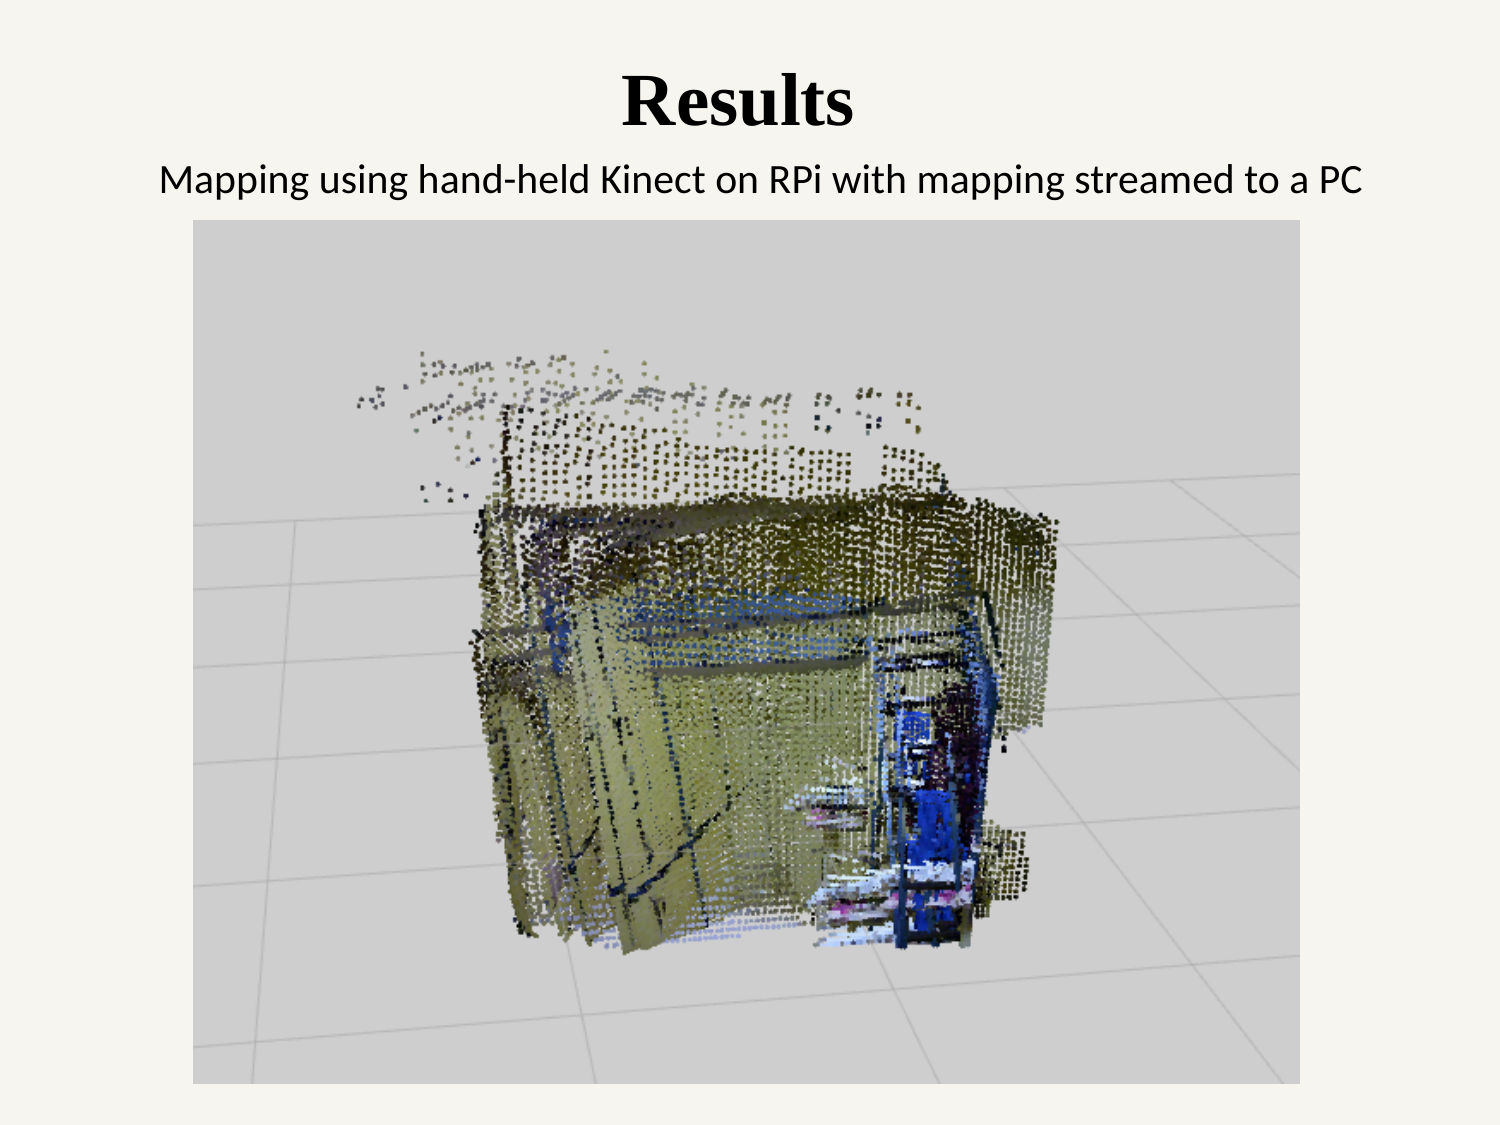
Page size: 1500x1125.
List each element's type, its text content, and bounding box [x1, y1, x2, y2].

text_box Results [63, 1, 1414, 189]
picture [193, 220, 1301, 1084]
text_box Mapping using hand-held Kinect on RPi with mapping streamed to a PC [125, 144, 1476, 438]
